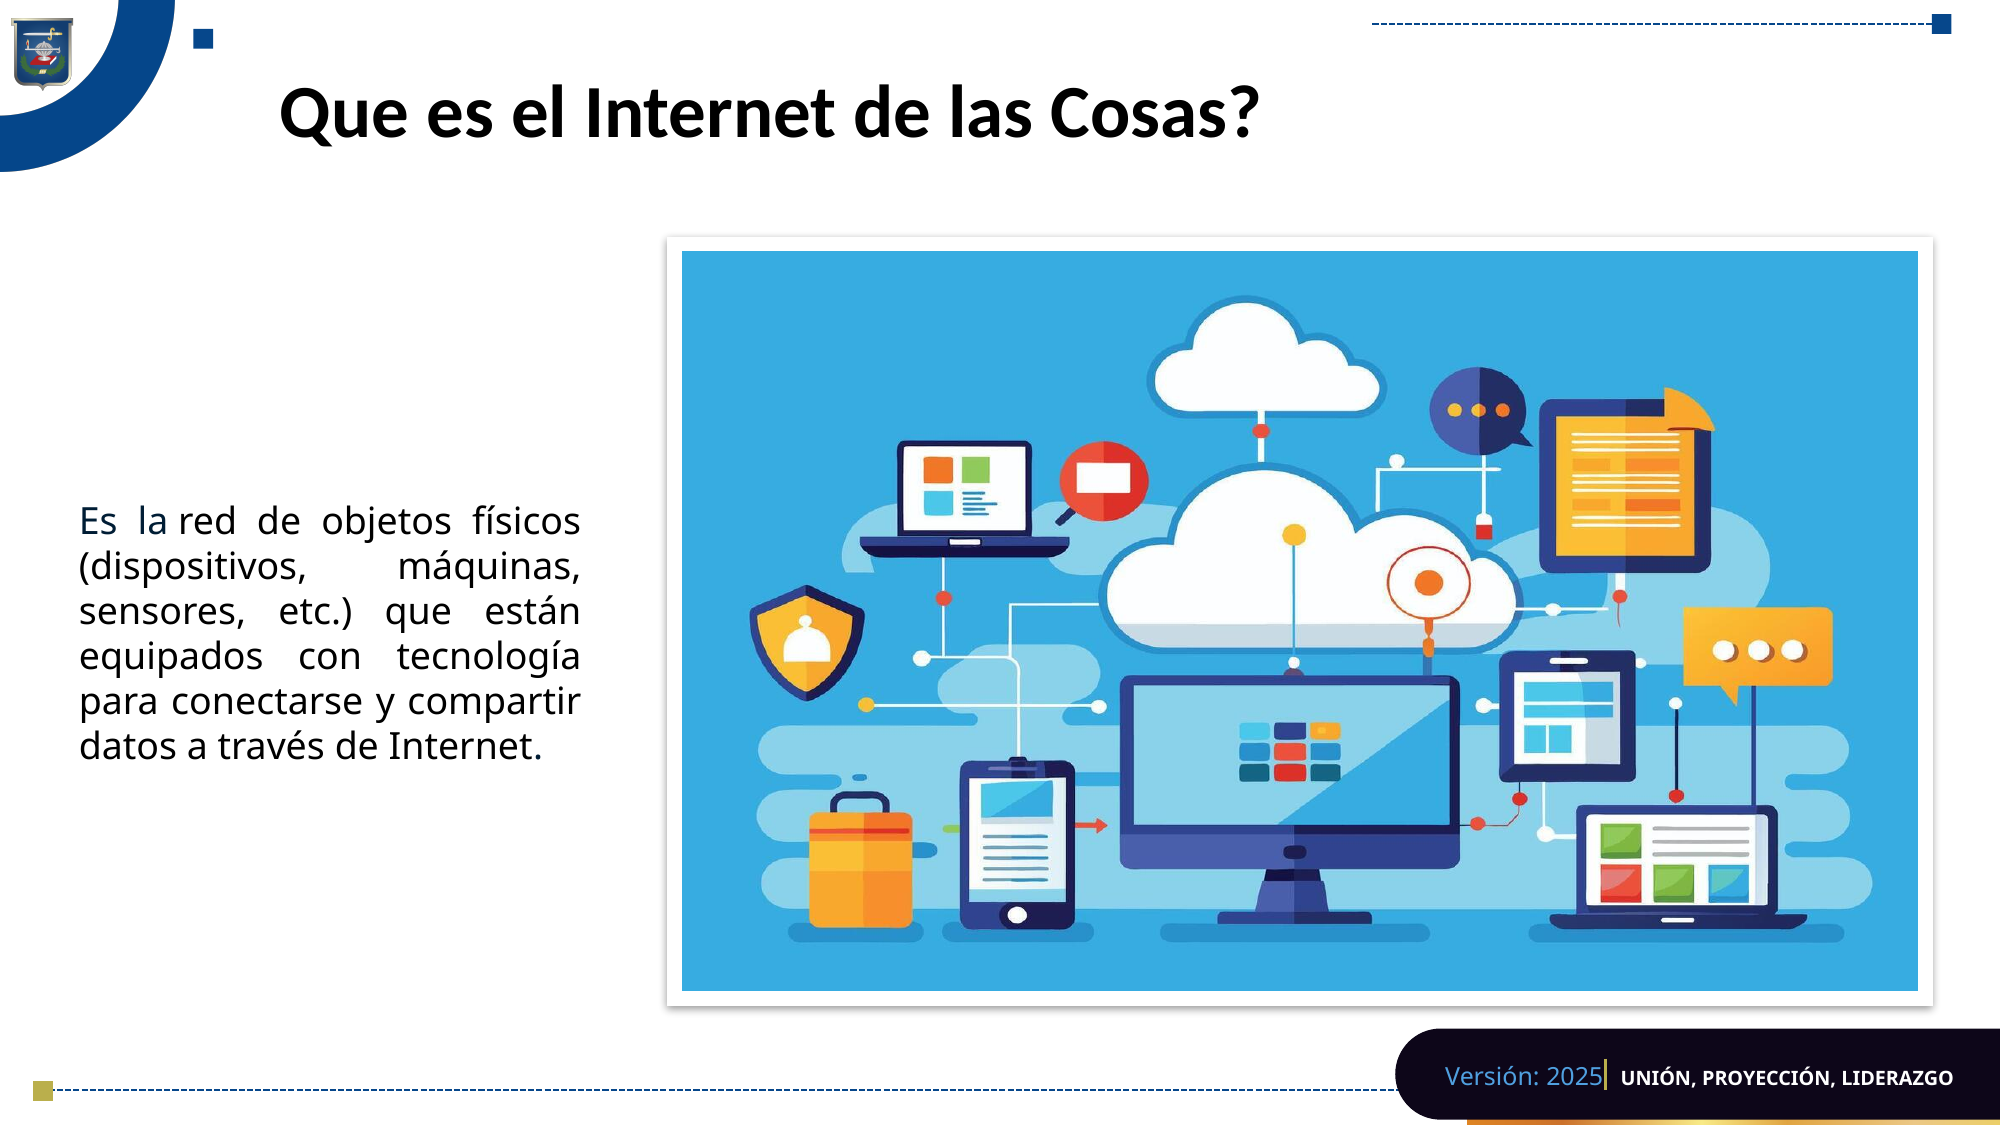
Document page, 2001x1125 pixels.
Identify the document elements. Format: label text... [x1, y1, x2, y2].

text_box Es la red de objetos físicos (dispositivos, máquinas, sensores, etc.) que están equipados con tecnología para conectarse y compartir datos a través de Internet. [64, 489, 597, 775]
title Que es el Internet de las Cosas? [264, 27, 1579, 162]
picture [1467, 1120, 2000, 1125]
picture [680, 250, 1919, 992]
picture [0, 0, 175, 172]
